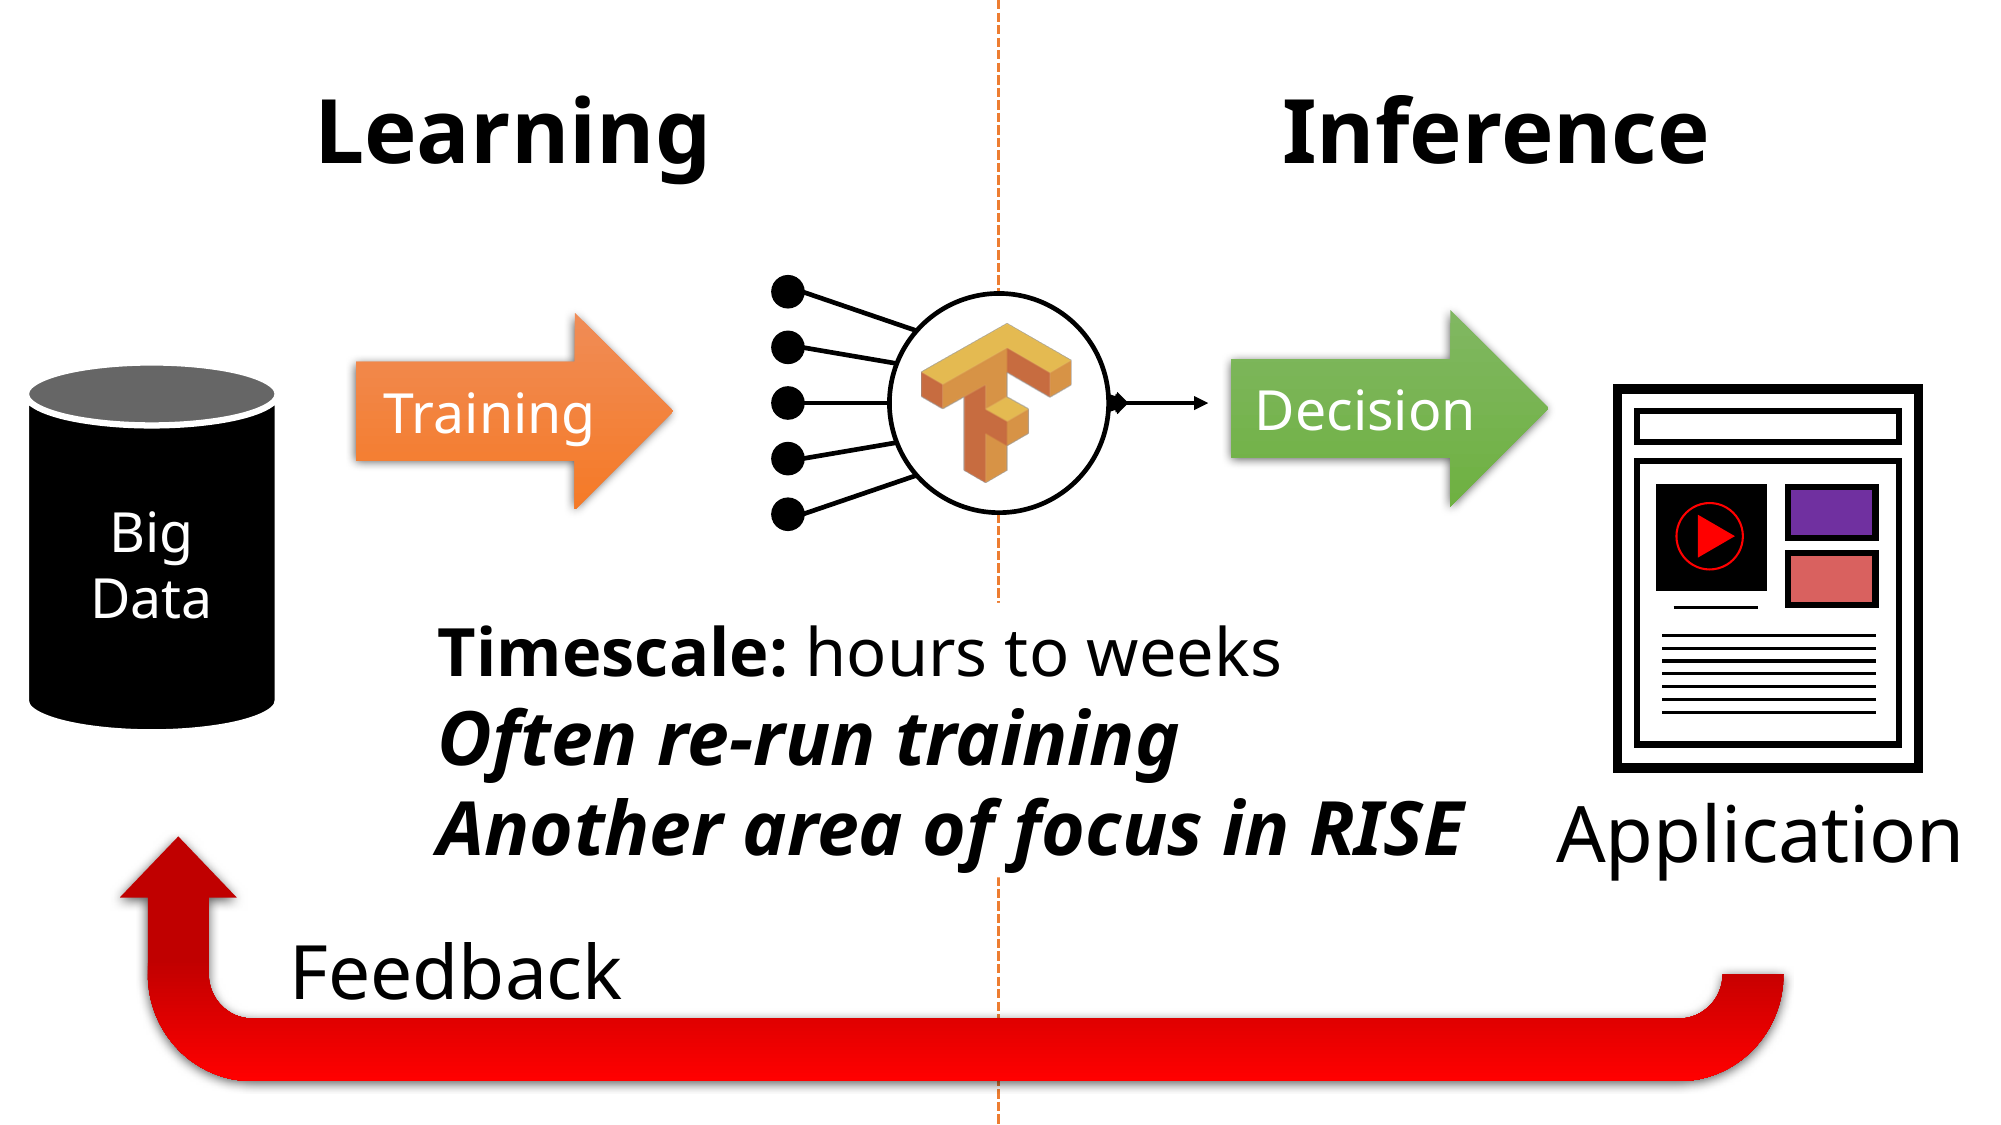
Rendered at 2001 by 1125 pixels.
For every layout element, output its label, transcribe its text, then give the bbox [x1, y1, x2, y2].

text_box Decision [1231, 309, 1548, 507]
text_box Inference [1267, 67, 1726, 189]
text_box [119, 836, 1784, 1082]
text_box Timescale: hours to weeks Often re-run training Another area of focus in RISE [999, 602, 1481, 836]
text_box Timescale: hours to weeks Often re-run training Another area of focus in RISE [423, 602, 998, 836]
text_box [773, 277, 1209, 529]
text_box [1548, 389, 1973, 888]
text_box Training [356, 312, 674, 510]
text_box Big Data [24, 361, 279, 734]
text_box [1658, 486, 1876, 608]
text_box Learning [299, 67, 727, 189]
